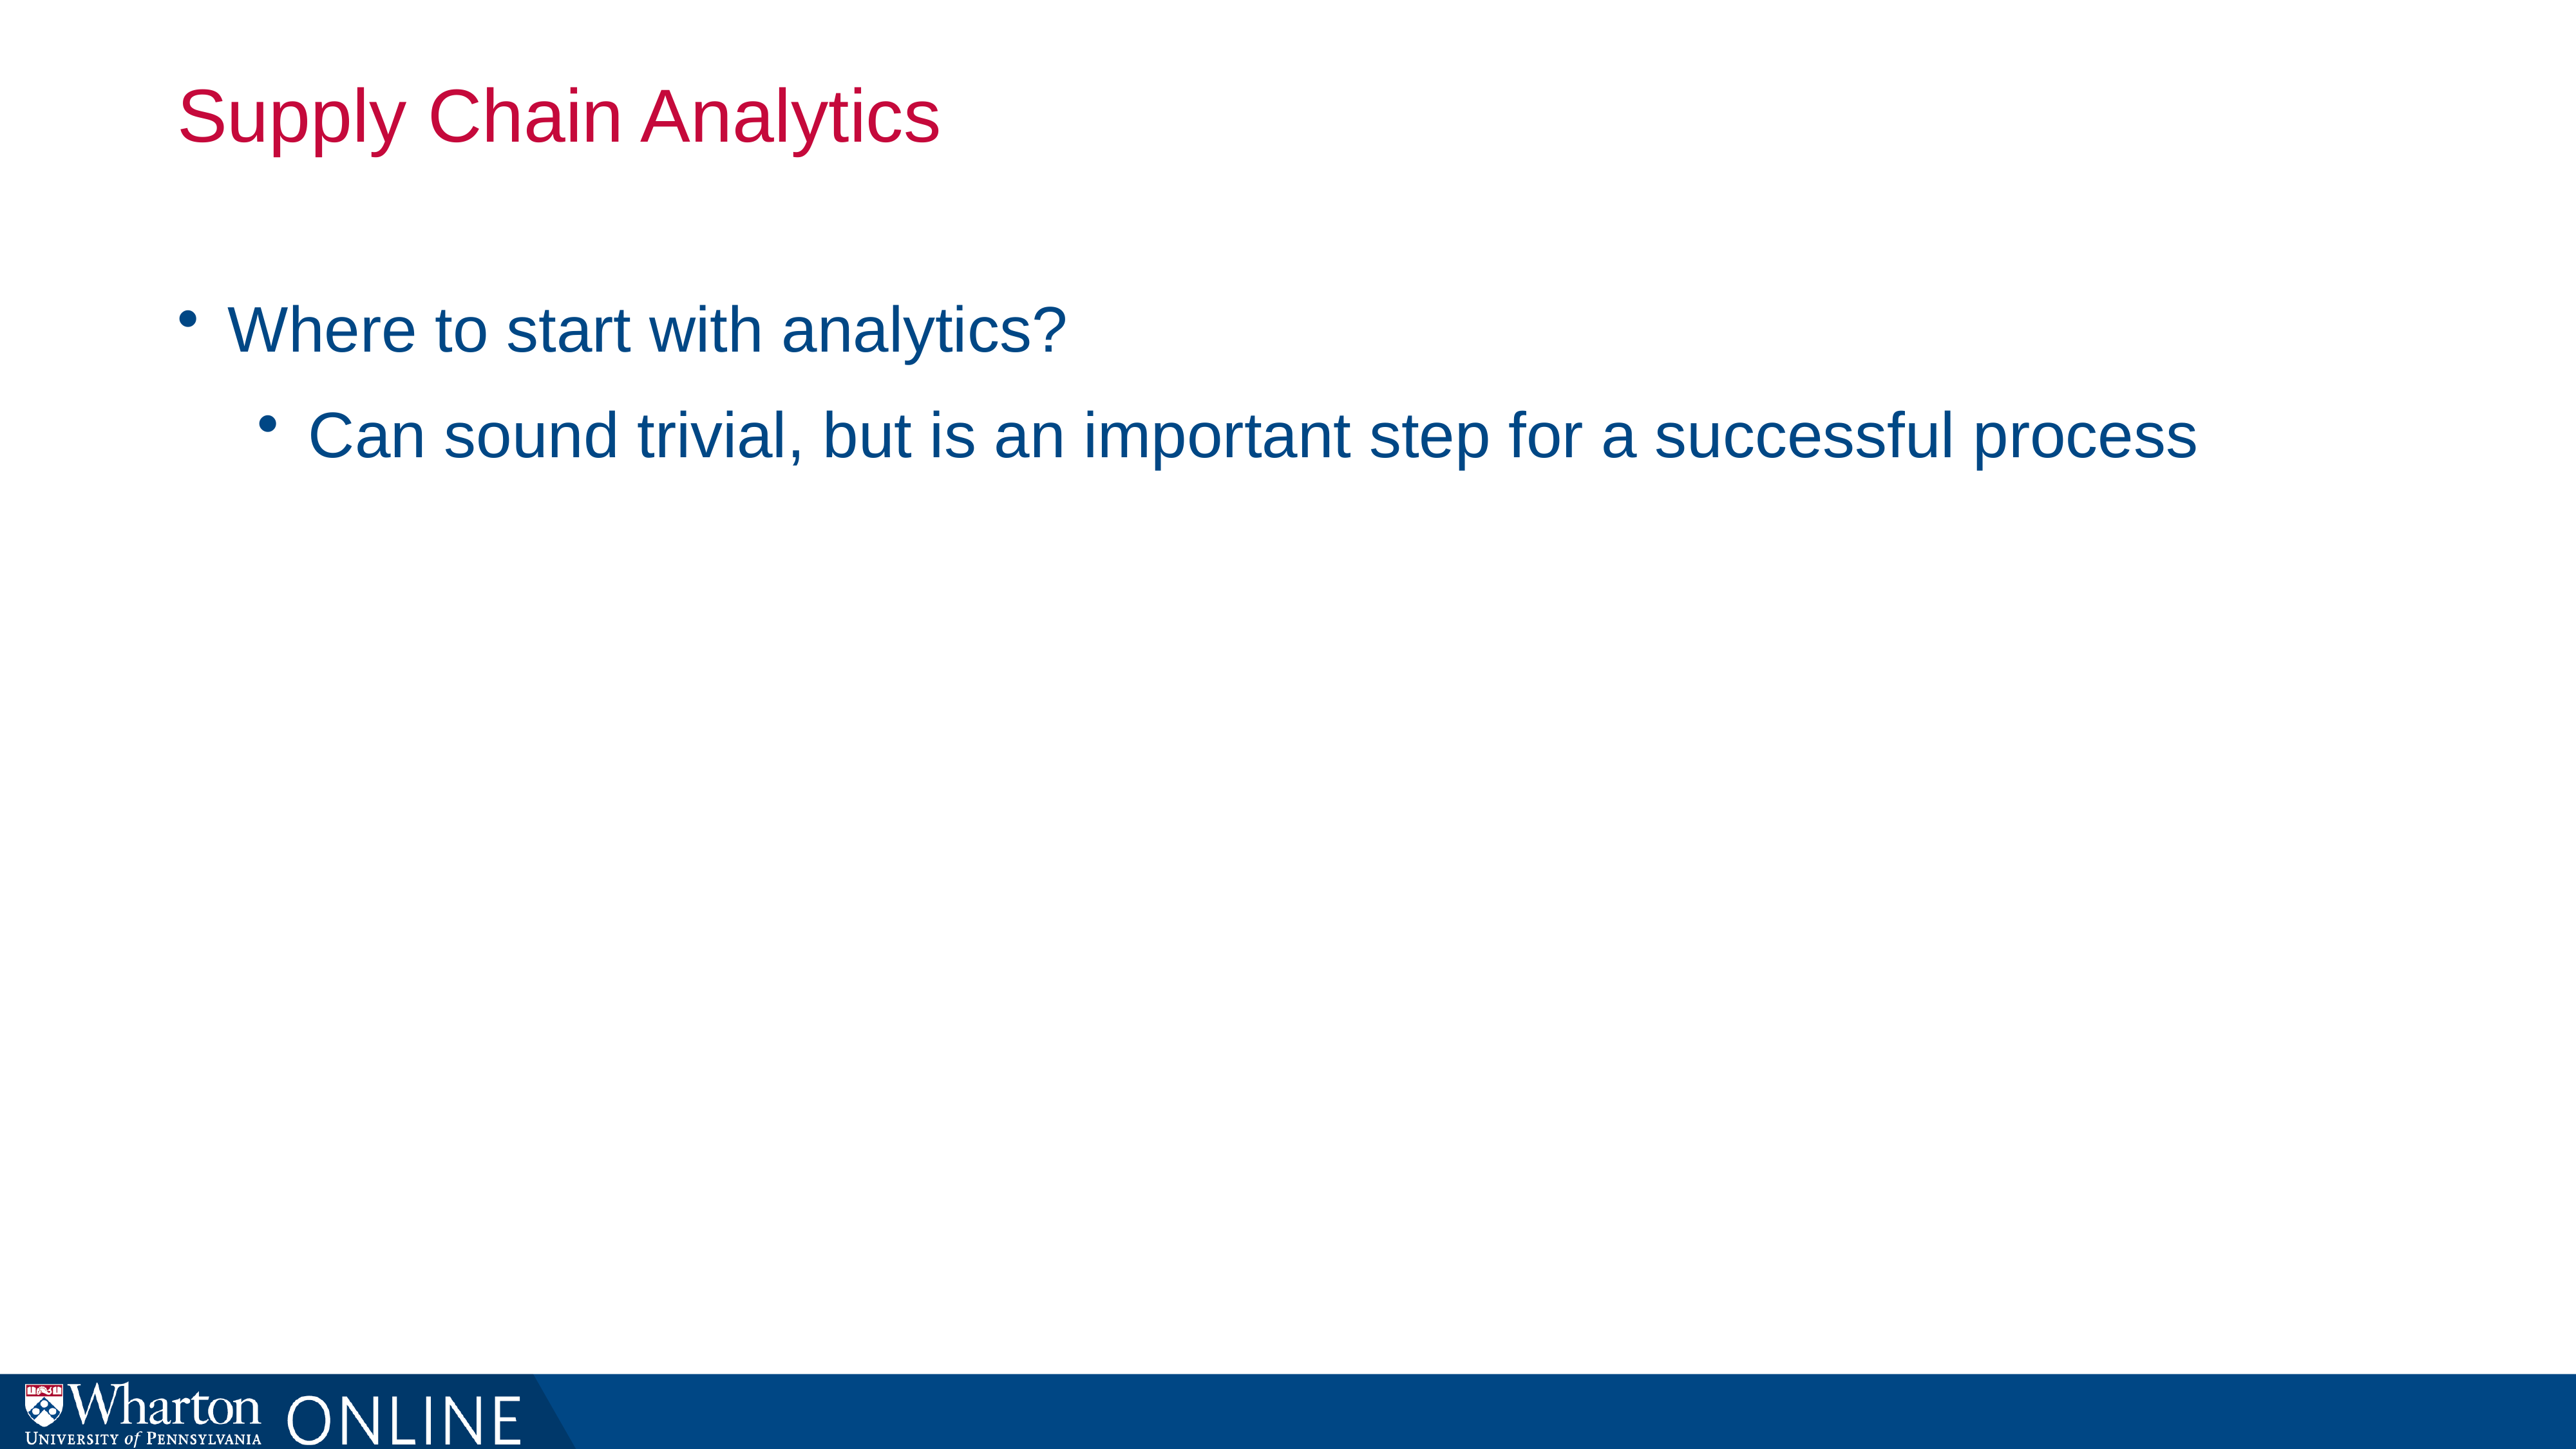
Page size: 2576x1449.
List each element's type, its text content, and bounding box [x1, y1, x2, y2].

list Where to start with analytics? Can sound trivial, but is an important step for a successful process [176, 279, 2400, 1358]
picture [25, 1381, 520, 1448]
title Supply Chain Analytics [176, 77, 2400, 179]
